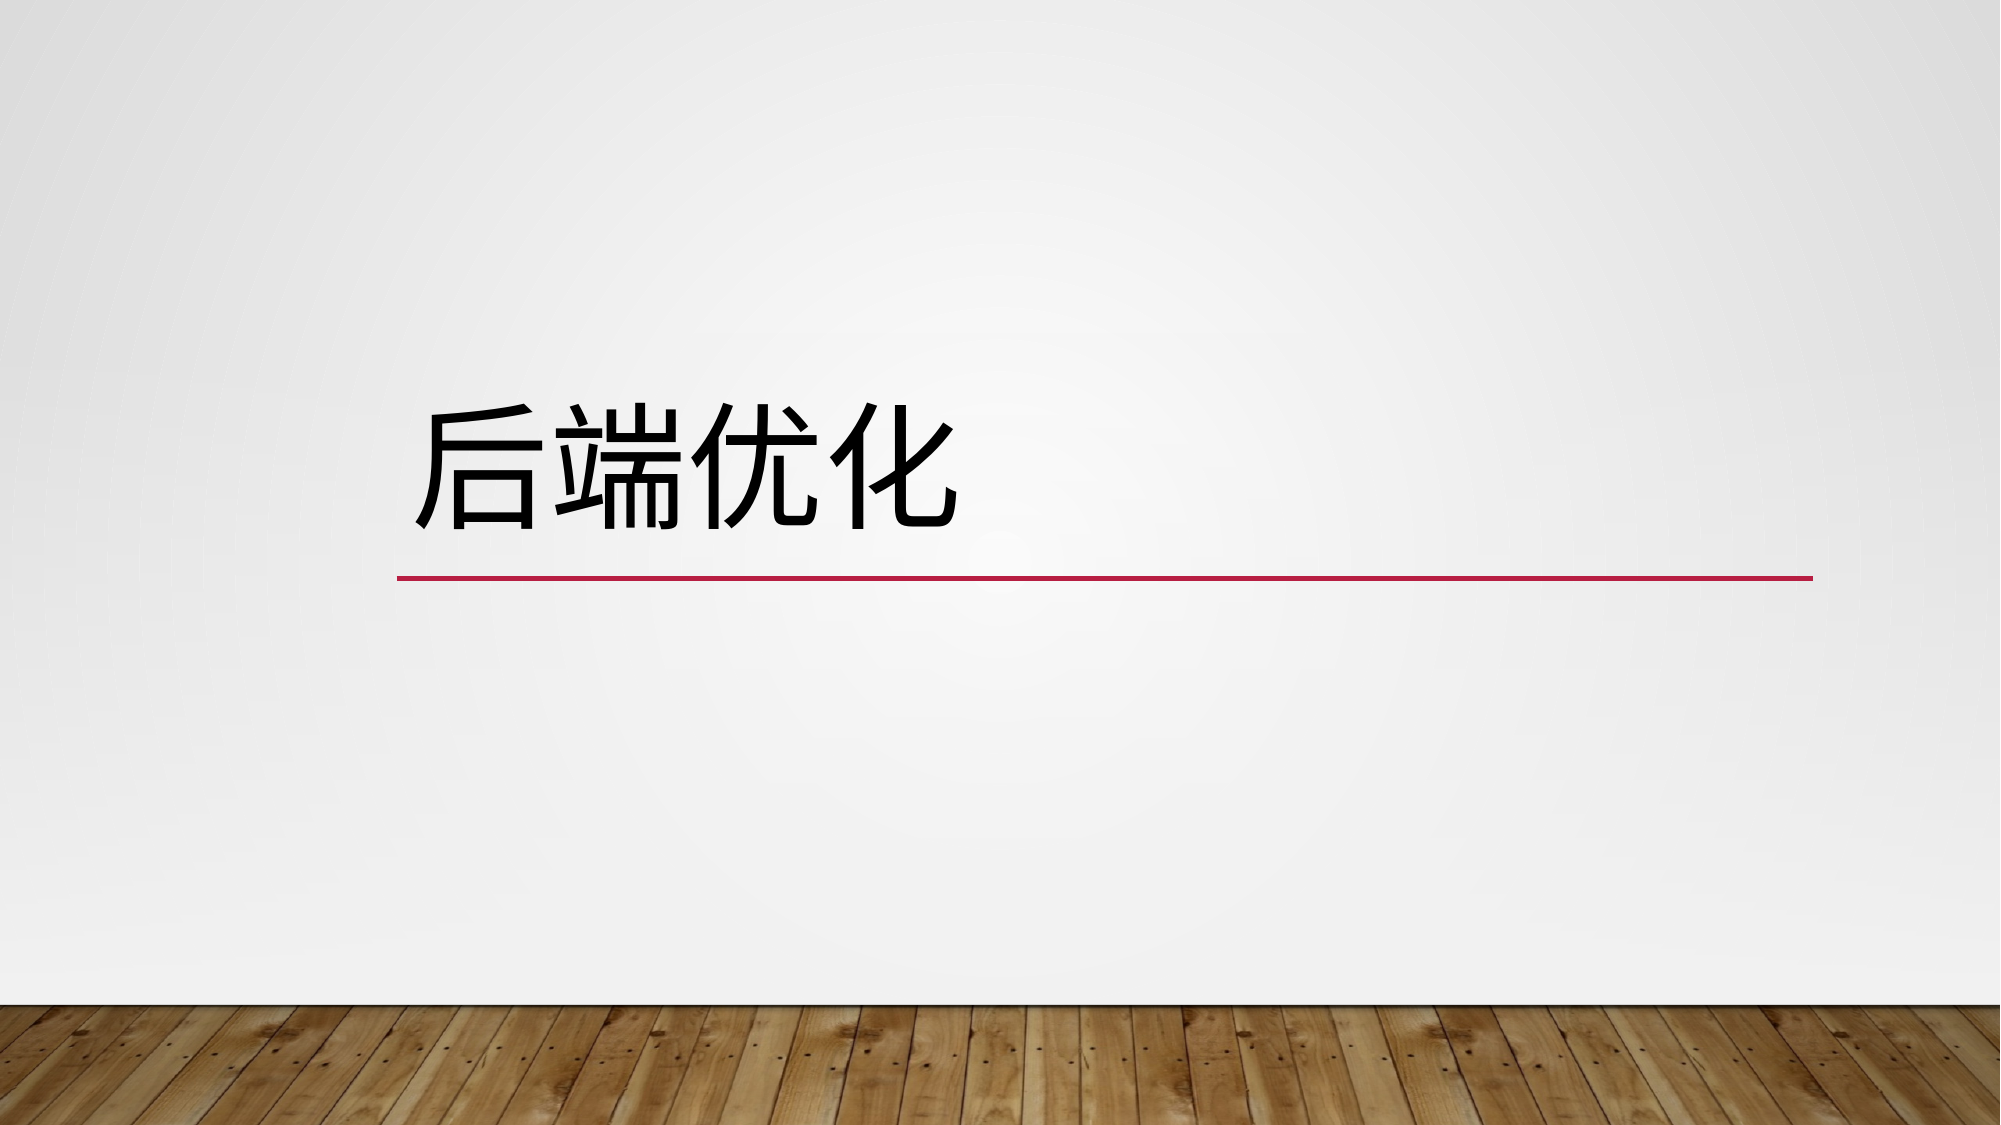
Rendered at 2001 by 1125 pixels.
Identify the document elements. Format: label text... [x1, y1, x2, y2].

title 后端优化 [396, 131, 1814, 549]
picture [0, 1005, 2000, 1125]
